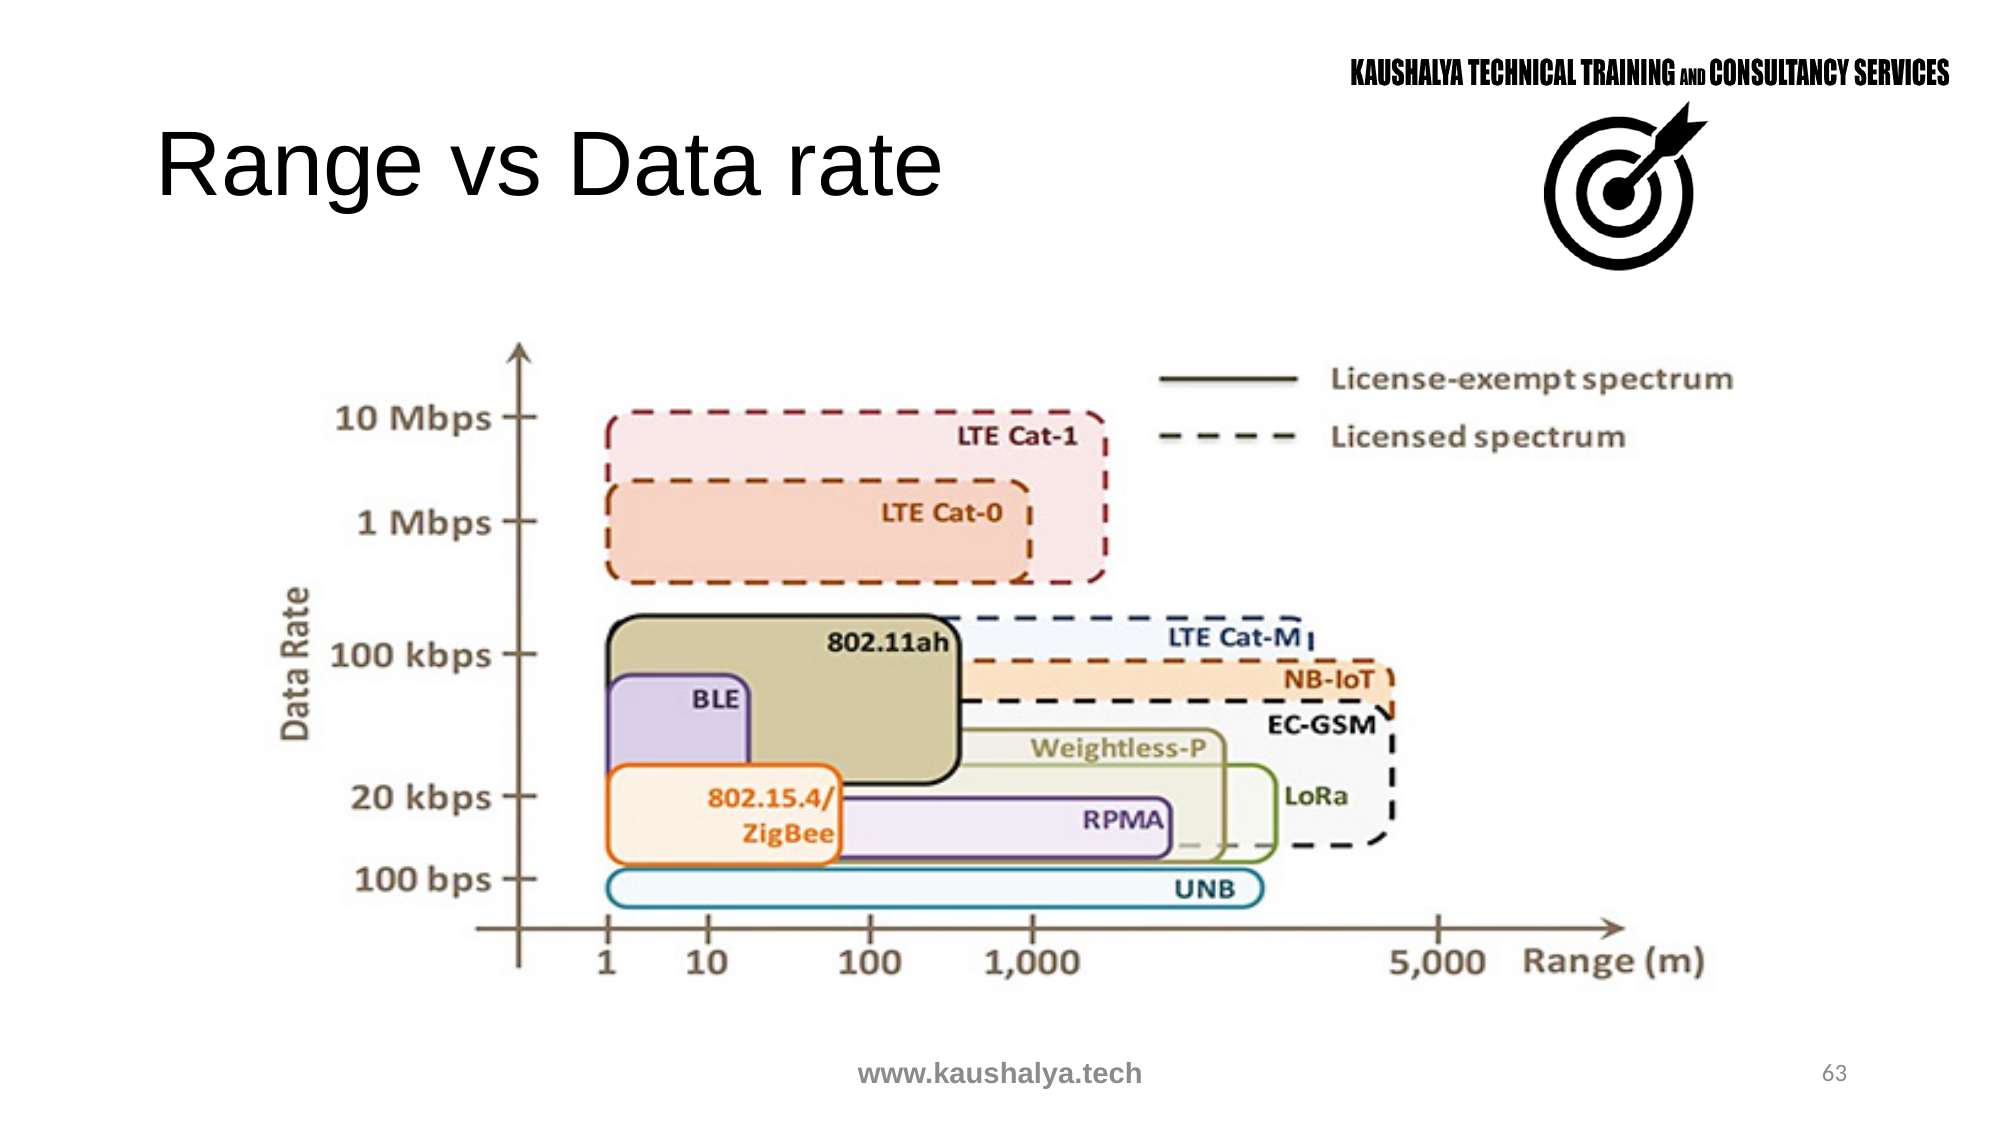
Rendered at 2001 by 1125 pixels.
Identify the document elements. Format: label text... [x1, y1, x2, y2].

picture [205, 288, 1800, 1041]
picture [1320, 33, 1976, 280]
title Range vs Data rate [140, 53, 1320, 278]
slide_number 63 [1413, 1041, 1863, 1103]
footer www.kaushalya.tech [663, 1041, 1338, 1103]
list [140, 280, 1863, 1014]
